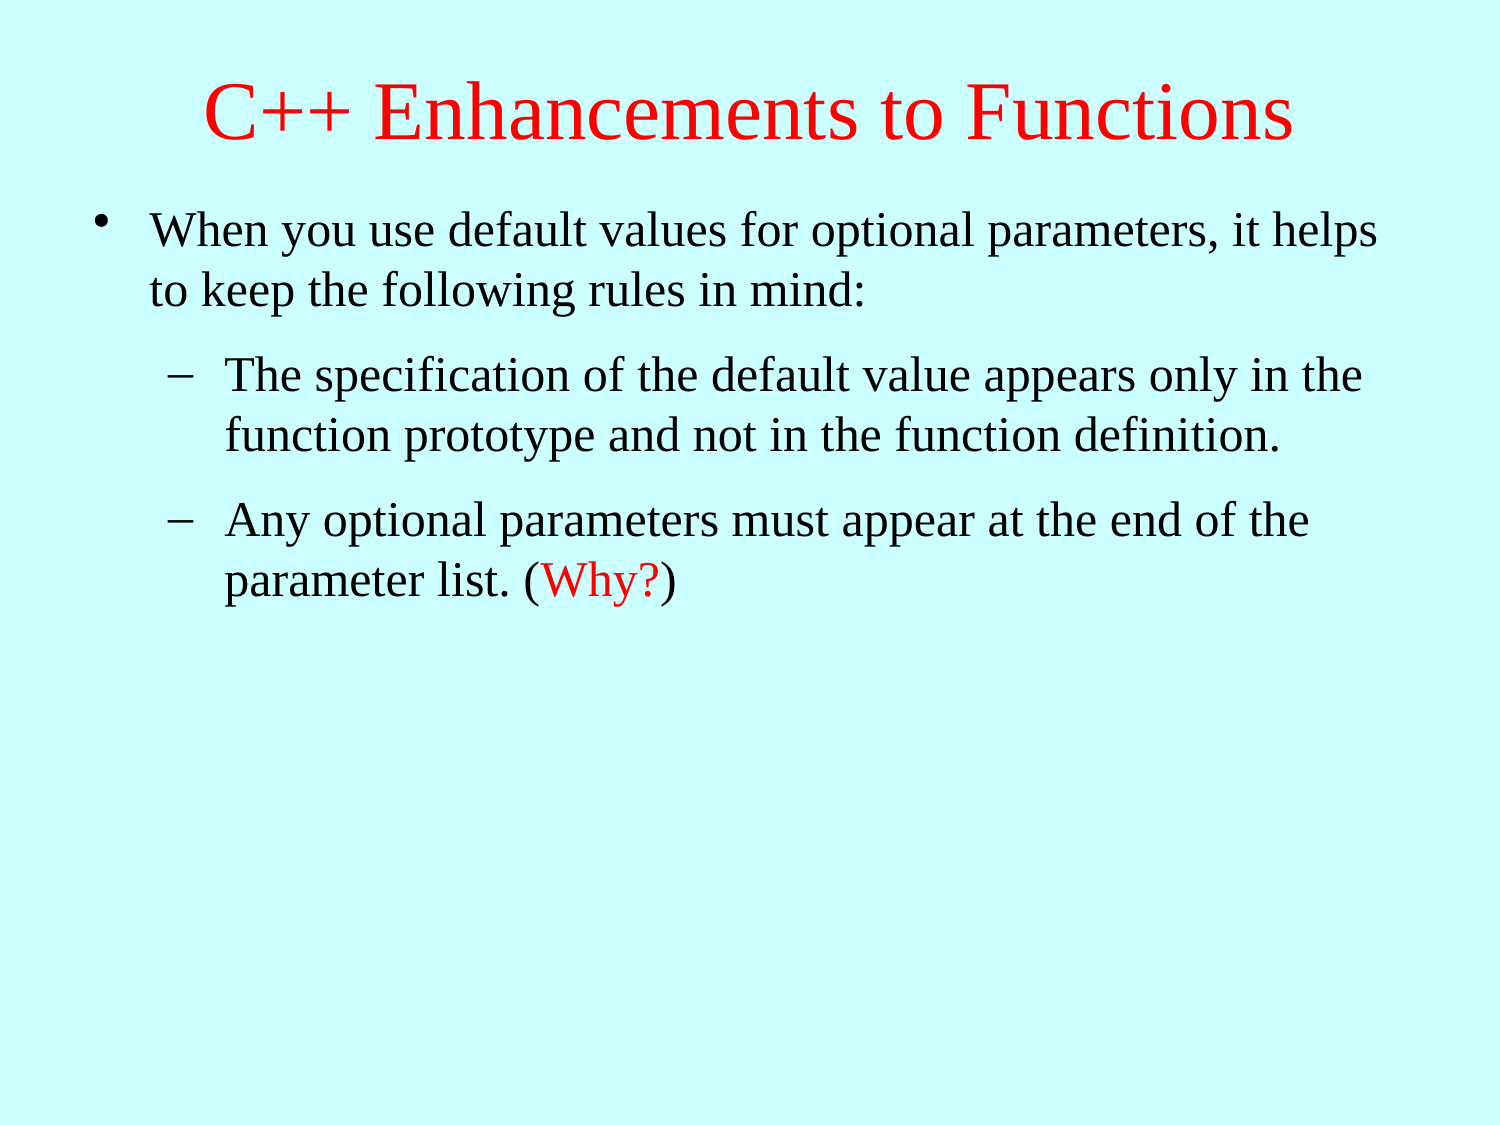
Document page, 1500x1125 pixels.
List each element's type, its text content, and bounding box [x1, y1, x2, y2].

title C++ Enhancements to Functions [0, 12, 1500, 201]
text_box When you use default values for optional parameters, it helps to keep the following rules in mind: The specification of the default value appears only in the function prototype and not in the function definition. Any optional parameters must appear at the end of the parameter list. (Why?) [78, 189, 1438, 988]
